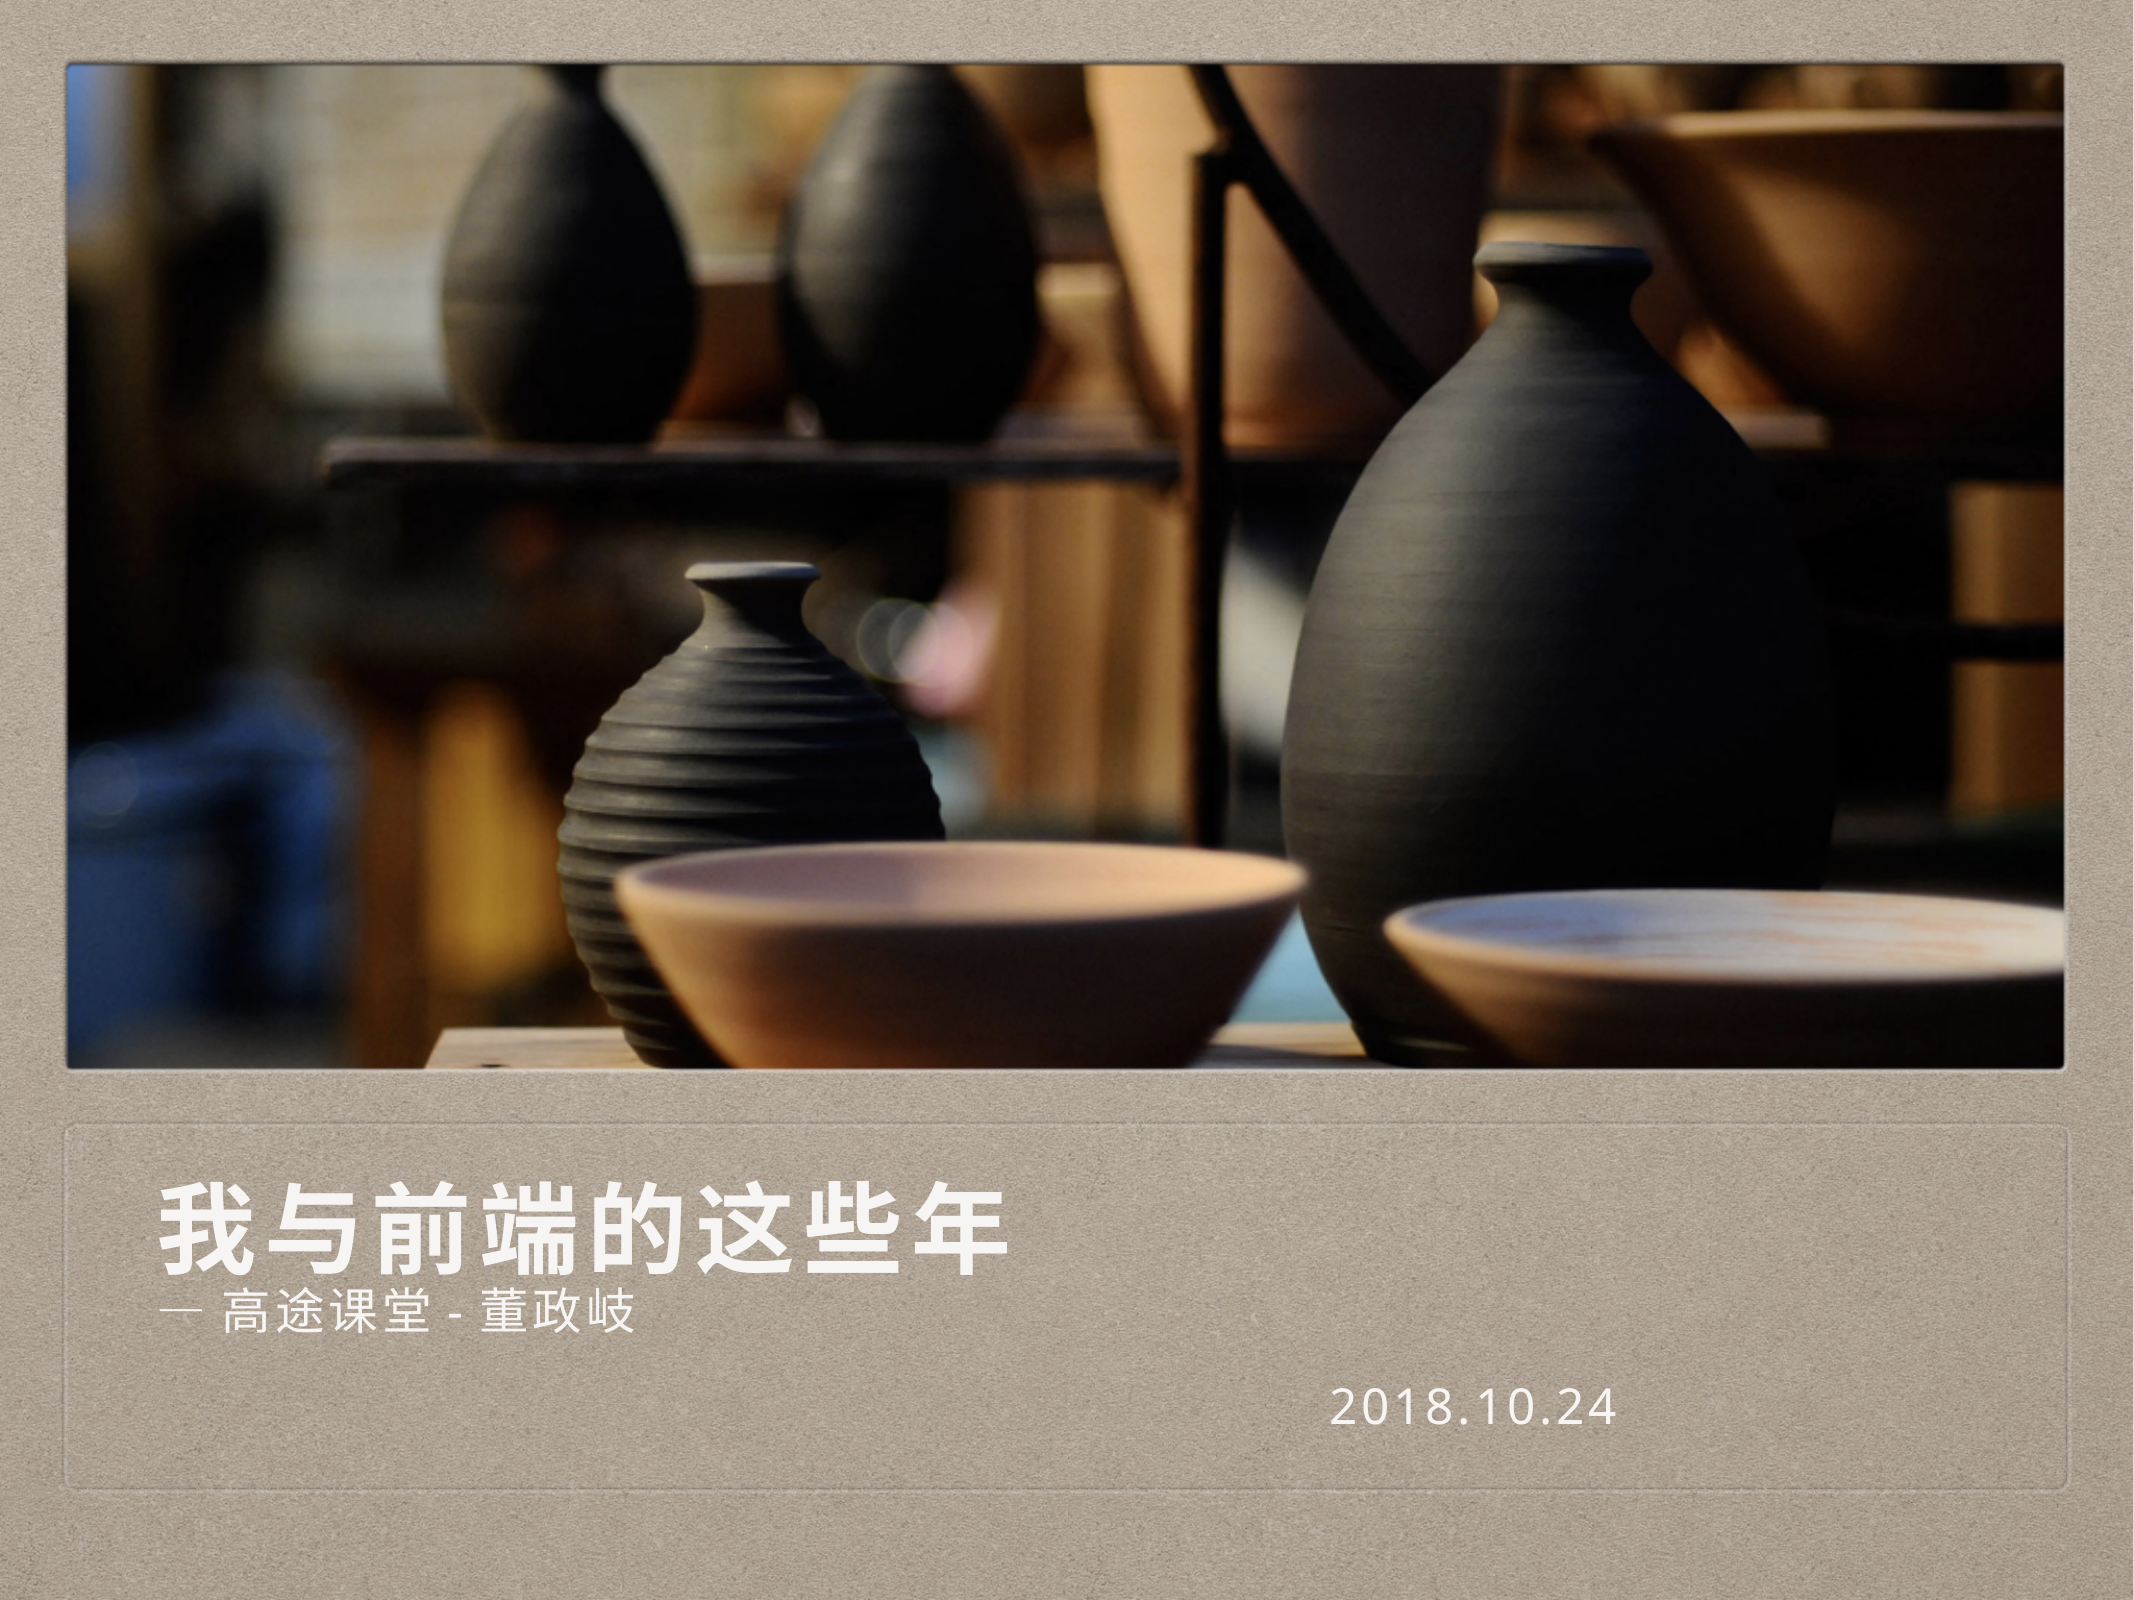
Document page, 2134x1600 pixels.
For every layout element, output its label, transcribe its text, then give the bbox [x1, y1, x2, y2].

title 我与前端的这些年 [147, 1136, 1986, 1282]
list —高途课堂-董政岐 2018.10.24 [147, 1282, 1986, 1482]
picture [0, 0, 2134, 1600]
